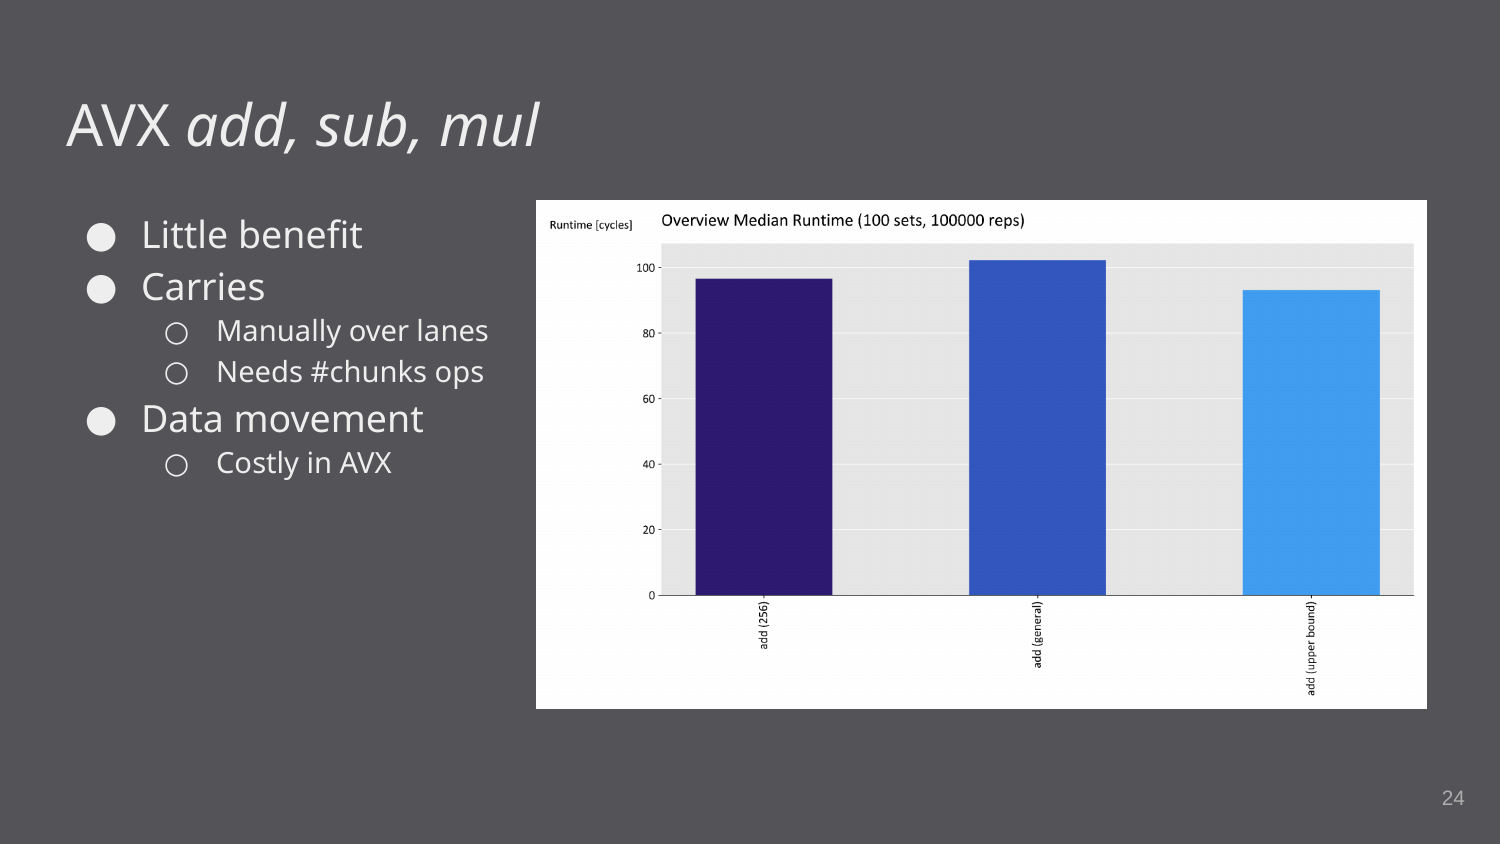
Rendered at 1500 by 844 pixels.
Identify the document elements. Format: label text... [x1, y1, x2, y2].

slide_number ‹#› [1389, 764, 1480, 830]
picture [535, 200, 1427, 710]
list Little benefit Carries Manually over lanes Needs #chunks ops Data movement Costly in AVX [51, 189, 601, 750]
title AVX add, sub, mul [51, 72, 1449, 167]
